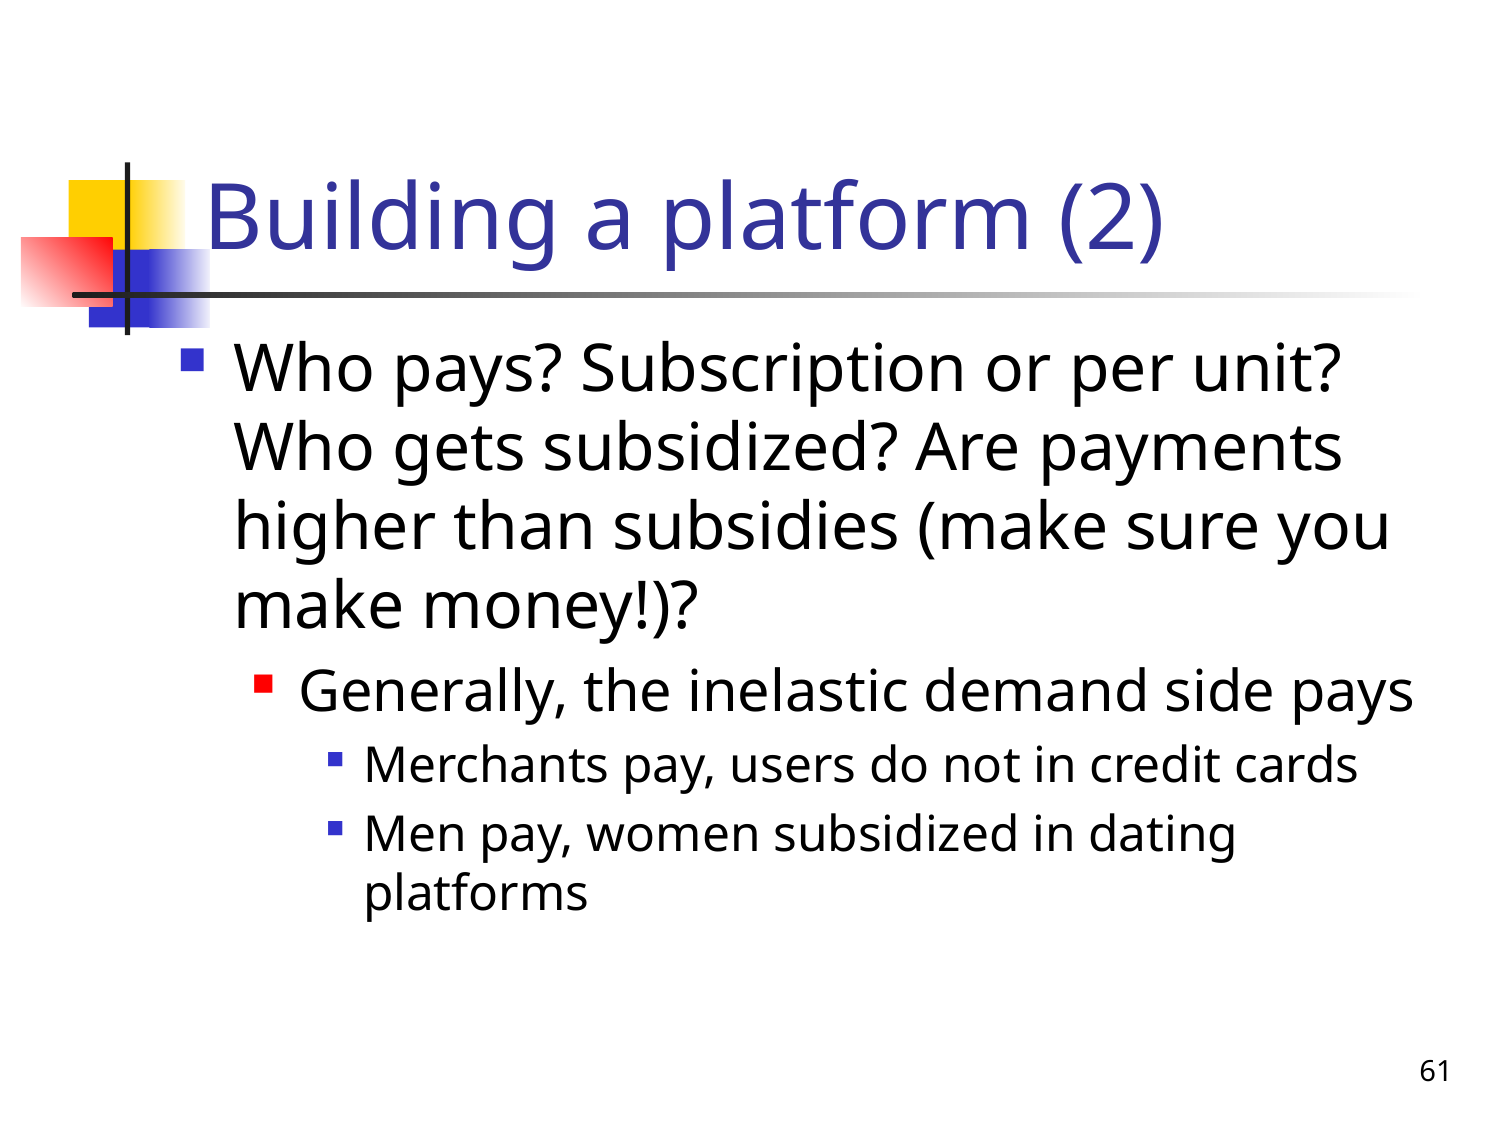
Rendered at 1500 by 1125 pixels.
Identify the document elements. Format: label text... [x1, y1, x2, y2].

title Building a platform (2) [188, 35, 1468, 275]
list Who pays? Subscription or per unit? Who gets subsidized? Are payments higher than subsidies (make sure you make money!)? Generally, the inelastic demand side pays Merchants pay, users do not in credit cards Men pay, women subsidized in dating platforms [162, 317, 1438, 993]
slide_number 61 [1154, 1023, 1468, 1100]
